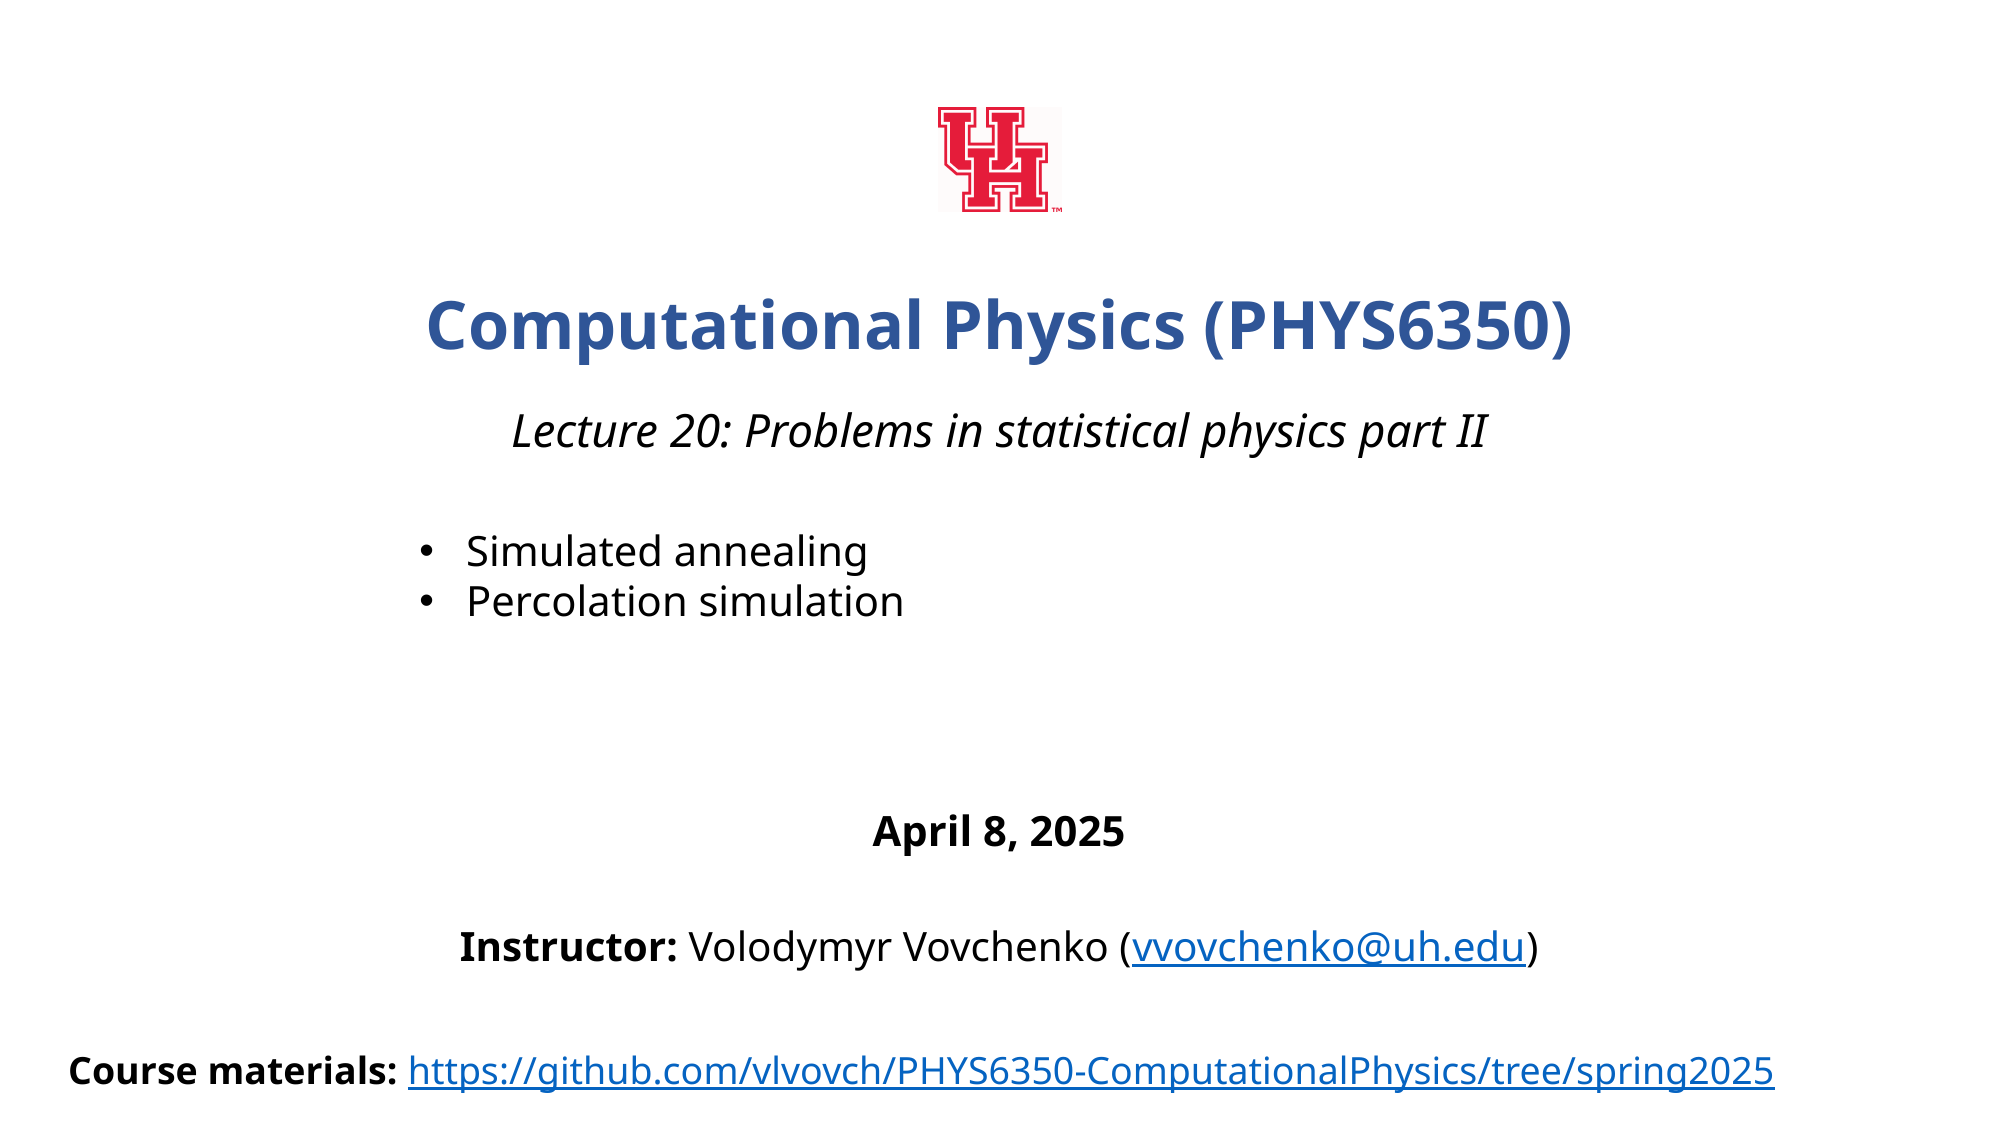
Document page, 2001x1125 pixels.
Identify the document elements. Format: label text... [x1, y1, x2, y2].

subtitle Instructor: Volodymyr Vovchenko (vvovchenko@uh.edu) [361, 914, 1637, 1006]
text_box Simulated annealing Percolation simulation [404, 517, 920, 683]
list April 8, 2025 [634, 803, 1365, 872]
title Computational Physics (PHYS6350) [249, 141, 1751, 372]
picture [938, 107, 1062, 212]
text_box Course materials: https://github.com/vlvovch/PHYS6350-ComputationalPhysics/tree/spring2025 [53, 1039, 1823, 1106]
list Lecture 20: Problems in statistical physics part II [308, 400, 1690, 470]
